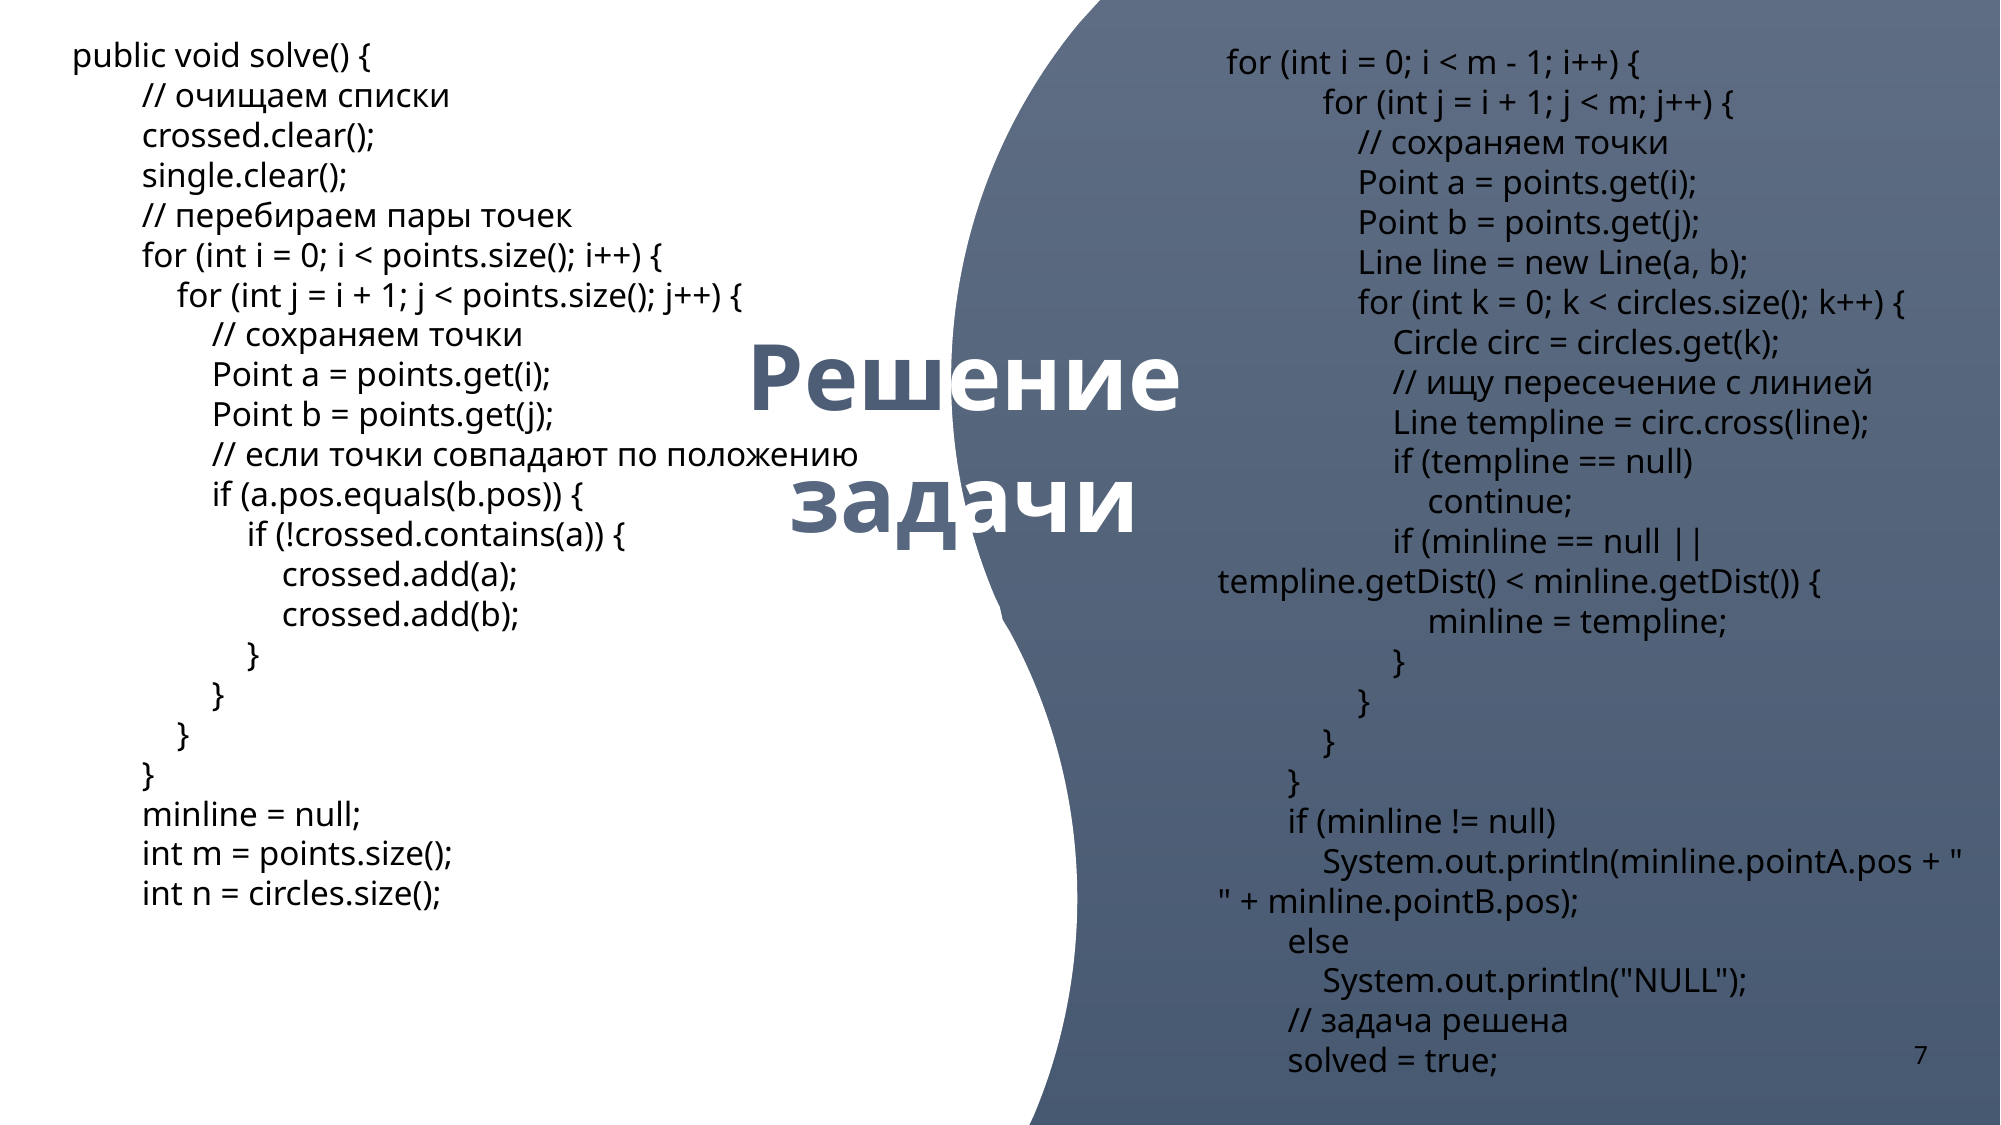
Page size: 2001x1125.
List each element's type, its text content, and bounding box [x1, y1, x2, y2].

text_box public void solve() { // очищаем списки crossed.clear(); single.clear(); // перебираем пары точек for (int i = 0; i < points.size(); i++) { for (int j = i + 1; j < points.size(); j++) { // сохраняем точки Point a = points.get(i); Point b = points.get(j); // если точки совпадают по положению if (a.pos.equals(b.pos)) { if (!crossed.contains(a)) { crossed.add(a); crossed.add(b); } } } } minline = null; int m = points.size(); int n = circles.size(); [57, 26, 931, 965]
text_box for (int i = 0; i < m - 1; i++) { for (int j = i + 1; j < m; j++) { // сохраняем точки Point a = points.get(i); Point b = points.get(j); Line line = new Line(a, b); for (int k = 0; k < circles.size(); k++) { Circle circ = circles.get(k); // ищу пересечение с линией Line templine = circ.cross(line); if (templine == null) continue; if (minline == null || templine.getDist() < minline.getDist()) { minline = templine; } } } } if (minline != null) System.out.println(minline.pointA.pos + " " + minline.pointB.pos); else System.out.println("NULL"); // задача решена solved = true; [1202, 34, 2000, 1087]
text_box задачи [931, 446, 1154, 560]
text_box [0, 0, 1102, 1125]
text_box Решение [931, 323, 1198, 438]
